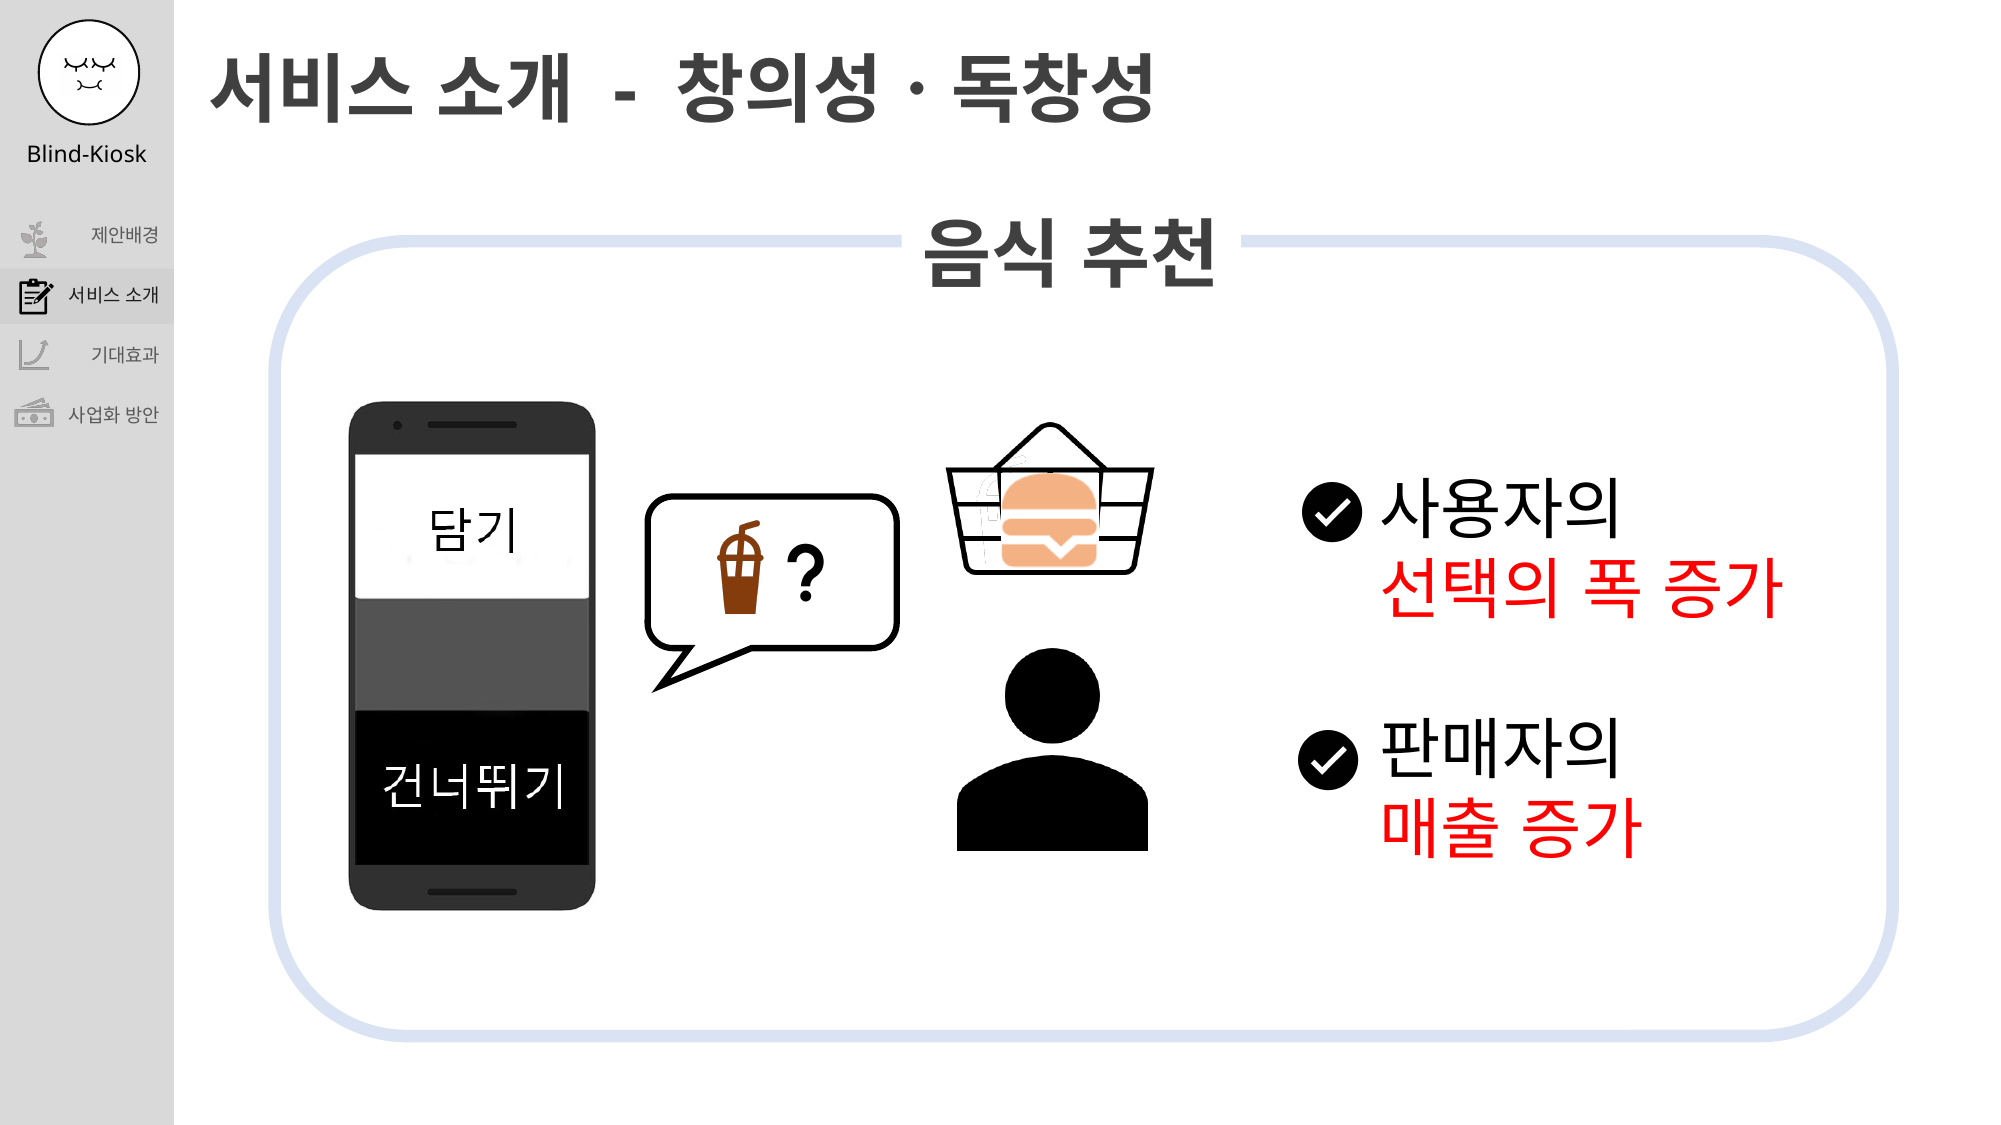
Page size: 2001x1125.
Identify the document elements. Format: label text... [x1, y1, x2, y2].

picture [348, 401, 596, 911]
picture [909, 379, 1195, 892]
text_box 서비스 소개 - 창의성ㆍ독창성 [193, 0, 1791, 139]
text_box [273, 240, 1894, 1038]
text_box 사용자의 선택의 폭 증가 판매자의 매출 증가 [1364, 459, 1808, 920]
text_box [13, 218, 55, 275]
text_box 음식 추천 [901, 153, 1241, 304]
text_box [647, 496, 897, 649]
picture [13, 275, 56, 318]
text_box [0, 0, 189, 1125]
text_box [13, 318, 55, 434]
picture [1294, 474, 1370, 550]
picture [1290, 722, 1366, 798]
